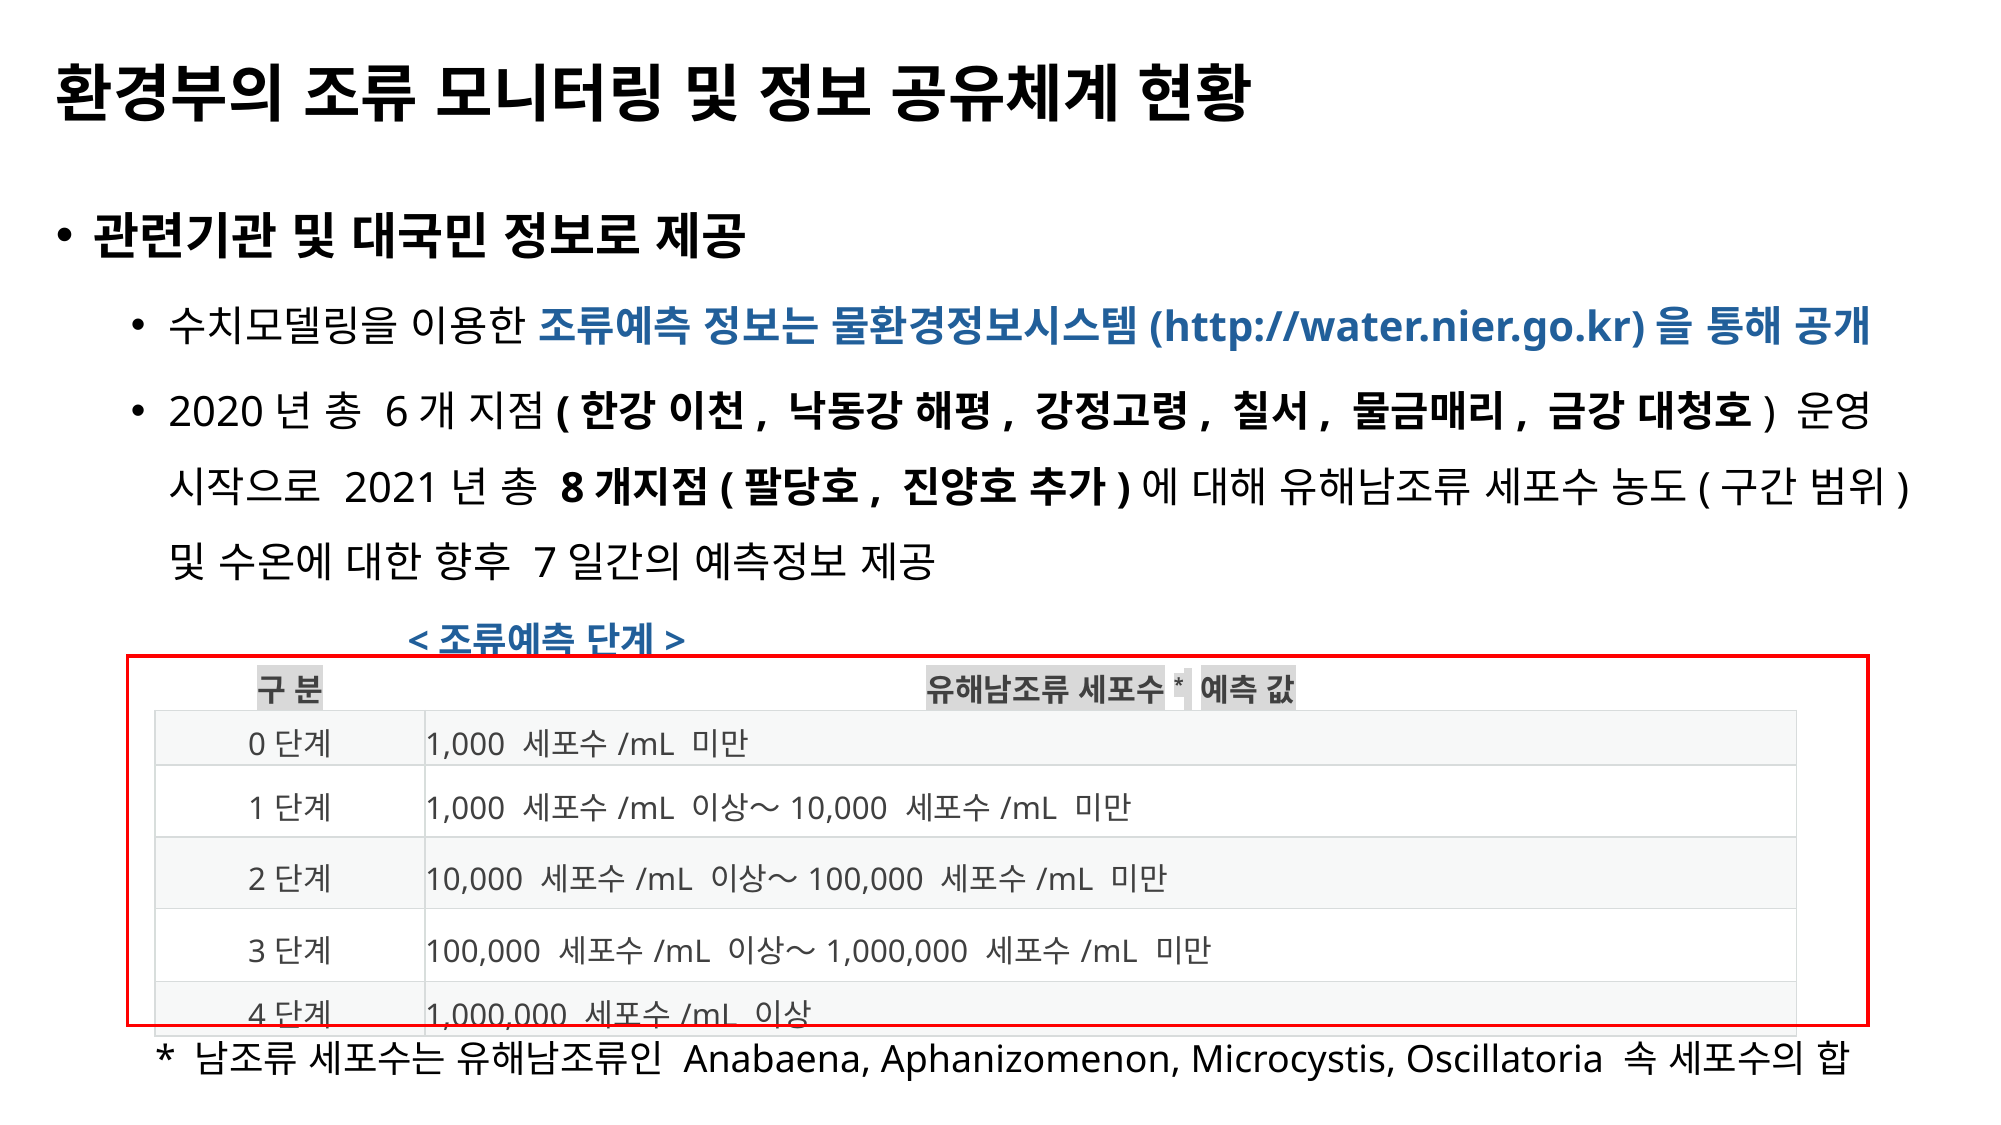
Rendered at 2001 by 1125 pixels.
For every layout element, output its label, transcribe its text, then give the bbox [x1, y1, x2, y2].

list 관련기관 및 대국민 정보로 제공 수치모델링을 이용한 조류예측 정보는 물환경정보시스템(http://water.nier.go.kr)을 통해 공개 2020년 총 6개 지점(한강 이천, 낙동강 해평, 강정고령, 칠서, 물금매리, 금강 대청호) 운영 시작으로 2021년 총 8개지점(팔당호, 진양호 추가)에 대해 유해남조류 세포수 농도(구간 범위) 및 수온에 대한 향후 7일간의 예측정보 제공 [40, 149, 1963, 610]
text_box * 남조류 세포수는 유해남조류인 Anabaena, Aphanizomenon, Microcystis, Oscillatoria 속 세포수의 합 [140, 1027, 1868, 1088]
title 환경부의 조류 모니터링 및 정보 공유체계 현황 [40, 36, 1963, 138]
text_box [126, 654, 1869, 1027]
text_box <조류예측 단계> [234, 582, 860, 654]
